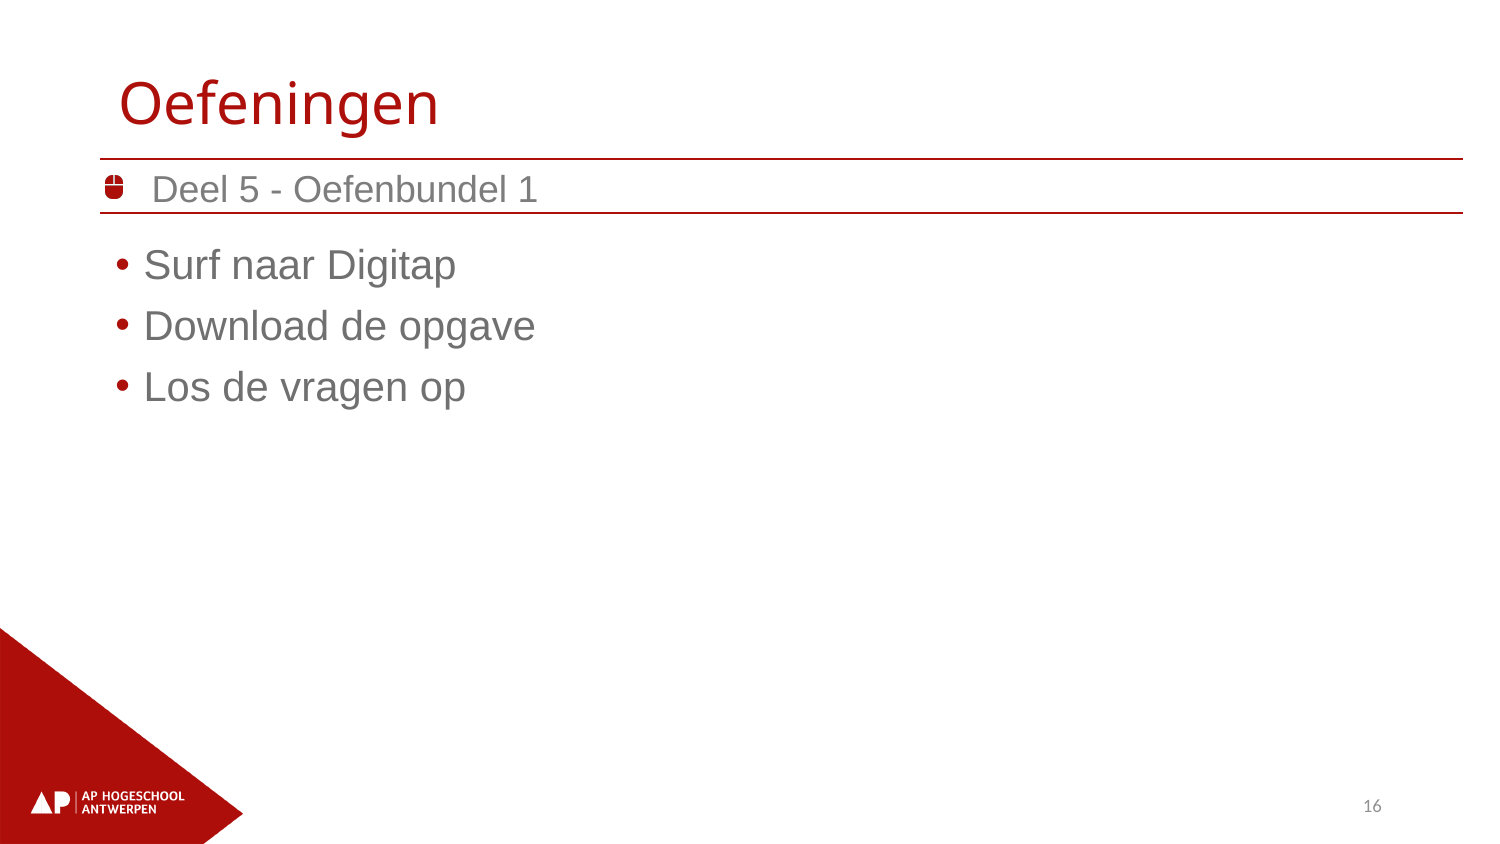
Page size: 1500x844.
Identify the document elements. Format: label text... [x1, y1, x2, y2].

title Oefeningen [103, 66, 1397, 141]
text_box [100, 158, 1463, 213]
list Surf naar Digitap Download de opgave Los de vragen op [100, 236, 1395, 772]
slide_number 16 [1263, 782, 1397, 827]
picture [0, 623, 246, 844]
